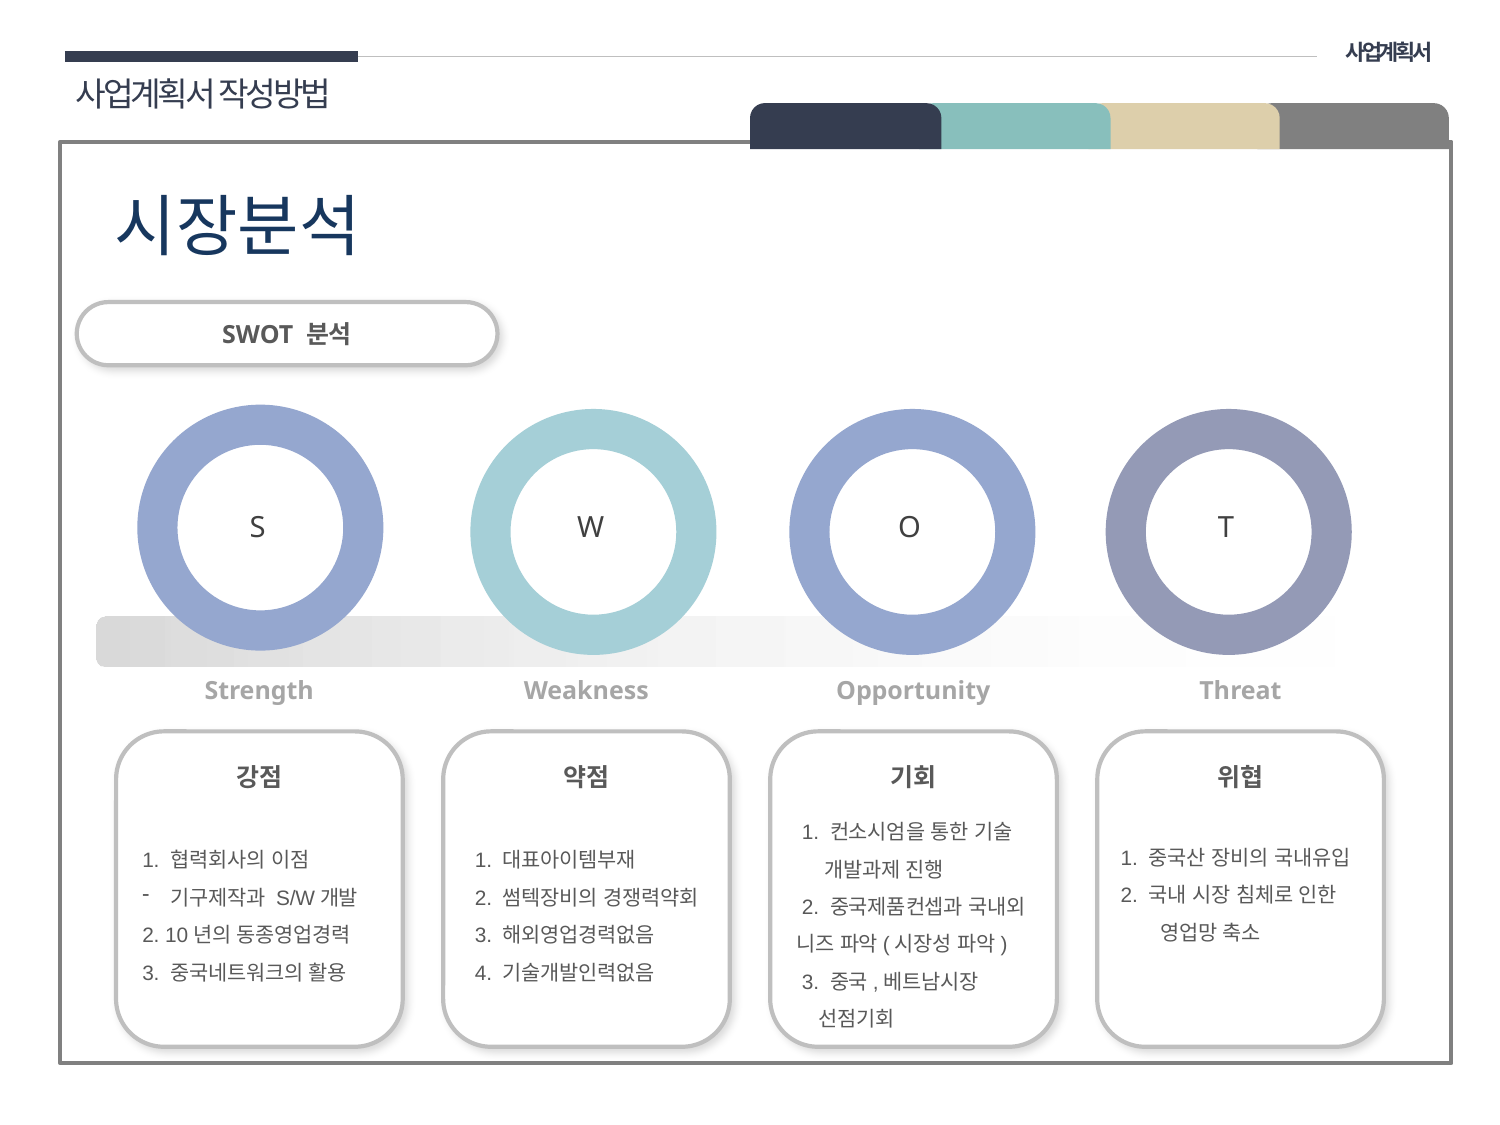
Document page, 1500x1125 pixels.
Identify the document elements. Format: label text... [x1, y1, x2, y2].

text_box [749, 102, 1450, 150]
text_box [135, 402, 386, 653]
text_box 1. 협력회사의 이점 기구제작과 S/W개발 2. 10년의 동종영업경력 3. 중국네트워크의 활용 [127, 826, 392, 992]
text_box [113, 729, 405, 1049]
text_box 약점 [454, 753, 719, 799]
text_box 기회 [781, 753, 1046, 798]
text_box Strength [142, 667, 376, 713]
text_box [95, 616, 1405, 667]
text_box [74, 299, 500, 368]
text_box 시장분석 [100, 176, 1034, 268]
text_box Opportunity [796, 667, 1030, 713]
text_box T [1115, 500, 1337, 551]
text_box [520, 452, 667, 500]
text_box [1103, 406, 1354, 658]
text_box [1095, 729, 1386, 1049]
text_box 위협 [1108, 753, 1373, 799]
text_box 1. 중국산 장비의 국내유입 2. 국내 시장 침체로 인한 영업망 축소 [1105, 824, 1384, 952]
text_box [788, 1039, 1039, 1049]
text_box 1. 대표아이템부재 2. 썸텍장비의 경쟁력약회 3. 해외영업경력없음 4. 기술개발인력없음 [454, 826, 750, 992]
text_box [787, 406, 1038, 658]
text_box [516, 551, 671, 612]
text_box O [799, 500, 1021, 551]
text_box [835, 551, 990, 612]
text_box 사업계획서 [1330, 30, 1454, 72]
text_box W [480, 500, 702, 551]
text_box [185, 447, 335, 500]
text_box [839, 452, 986, 500]
text_box 사업계획서 작성방법 [61, 65, 347, 121]
text_box SWOT 분석 [205, 310, 369, 356]
text_box Threat [1124, 667, 1358, 713]
text_box [1156, 452, 1302, 500]
text_box [184, 551, 337, 608]
text_box Weakness [469, 667, 703, 713]
text_box [441, 729, 732, 1049]
text_box 1. 컨소시엄을 통한 기술 개발과제 진행 2. 중국제품컨셉과 국내외 니즈 파악(시장성 파악) 3. 중국,베트남시장 선점기회 [781, 798, 1081, 1039]
text_box [768, 729, 1059, 1033]
text_box 강점 [127, 753, 392, 799]
text_box S [147, 500, 369, 551]
text_box [1151, 551, 1306, 612]
text_box [468, 406, 719, 658]
